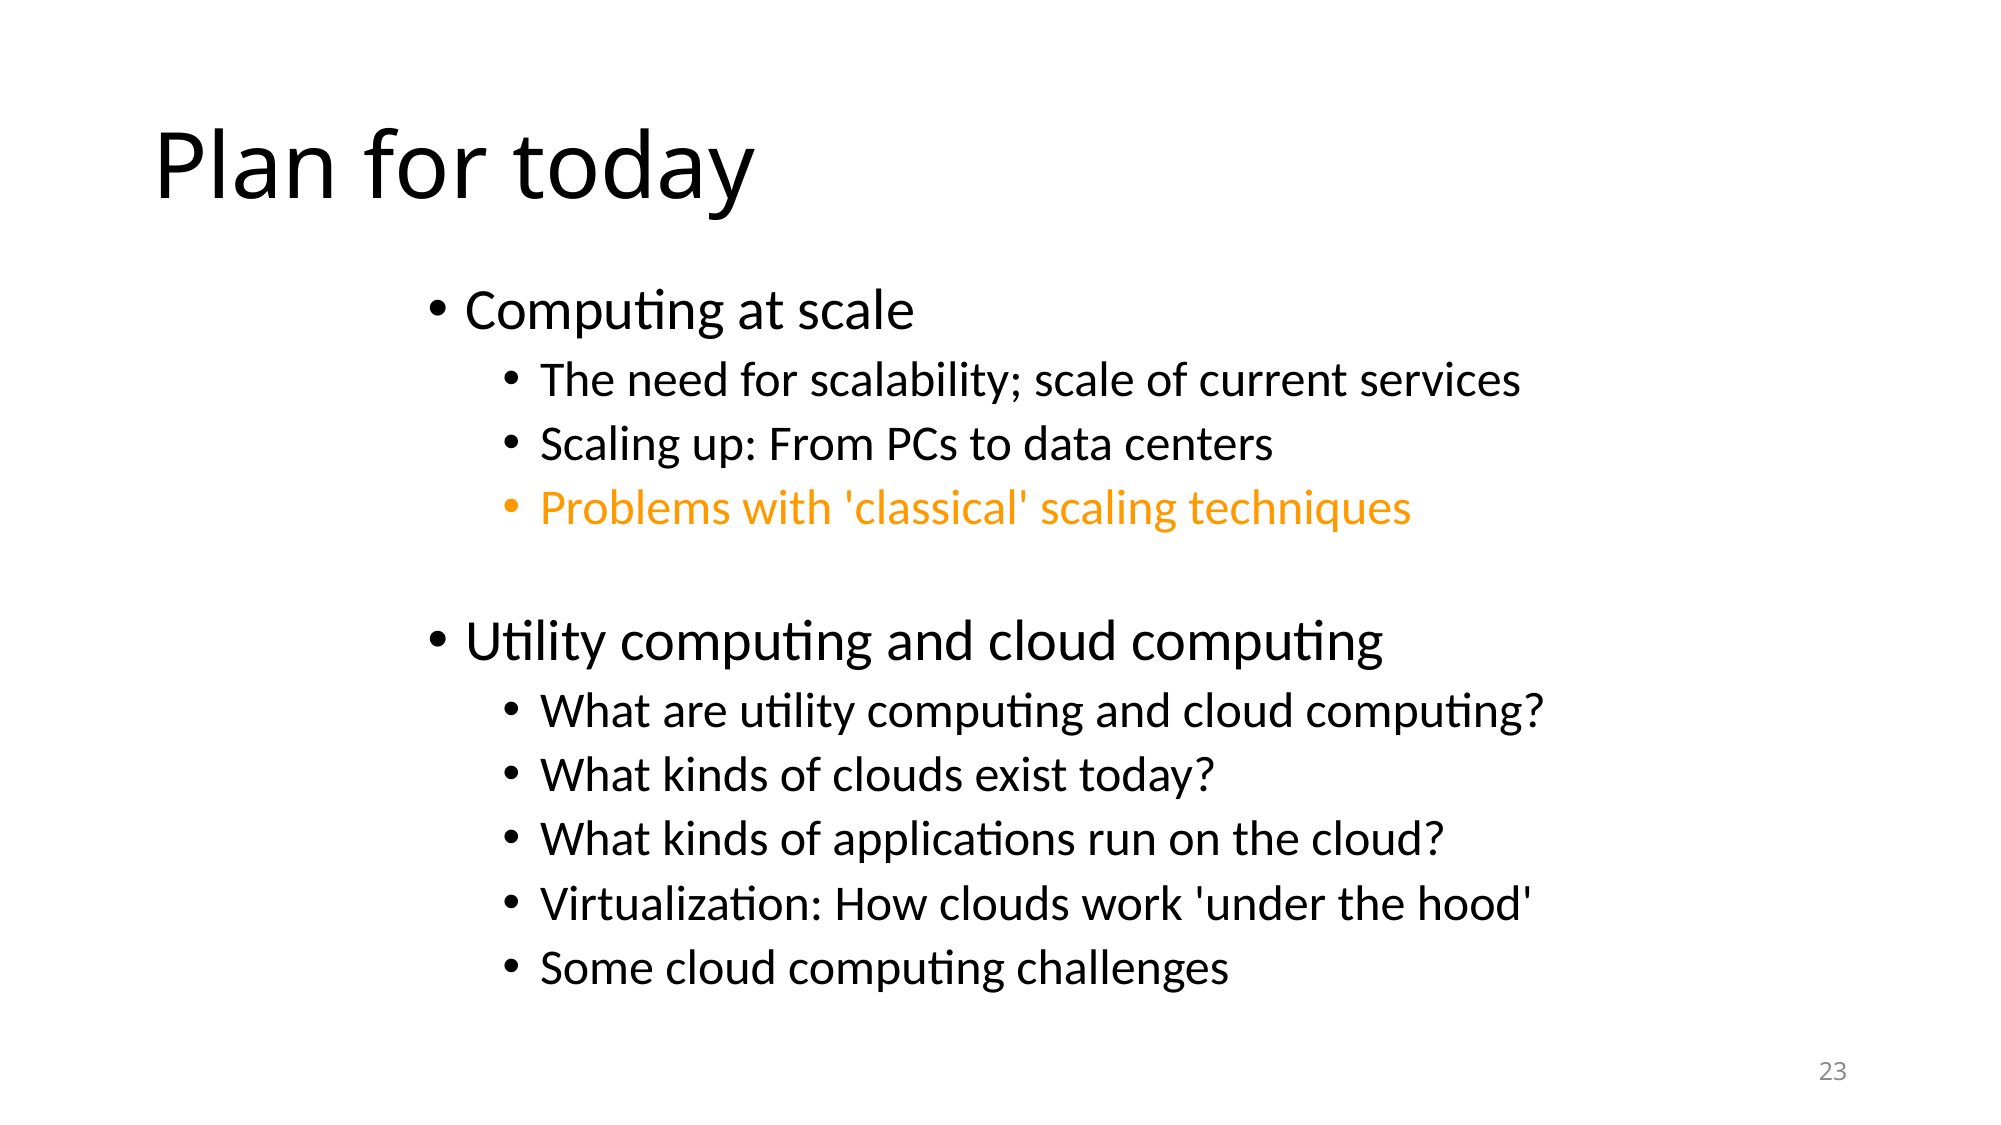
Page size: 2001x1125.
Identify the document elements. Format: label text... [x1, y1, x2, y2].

list Computing at scale The need for scalability; scale of current services Scaling up: From PCs to data centers Problems with 'classical' scaling techniques Utility computing and cloud computing What are utility computing and cloud computing? What kinds of clouds exist today? What kinds of applications run on the cloud? Virtualization: How clouds work 'under the hood' Some cloud computing challenges [412, 272, 1702, 1016]
slide_number 23 [1412, 1042, 1863, 1103]
title Plan for today [137, 59, 1863, 278]
